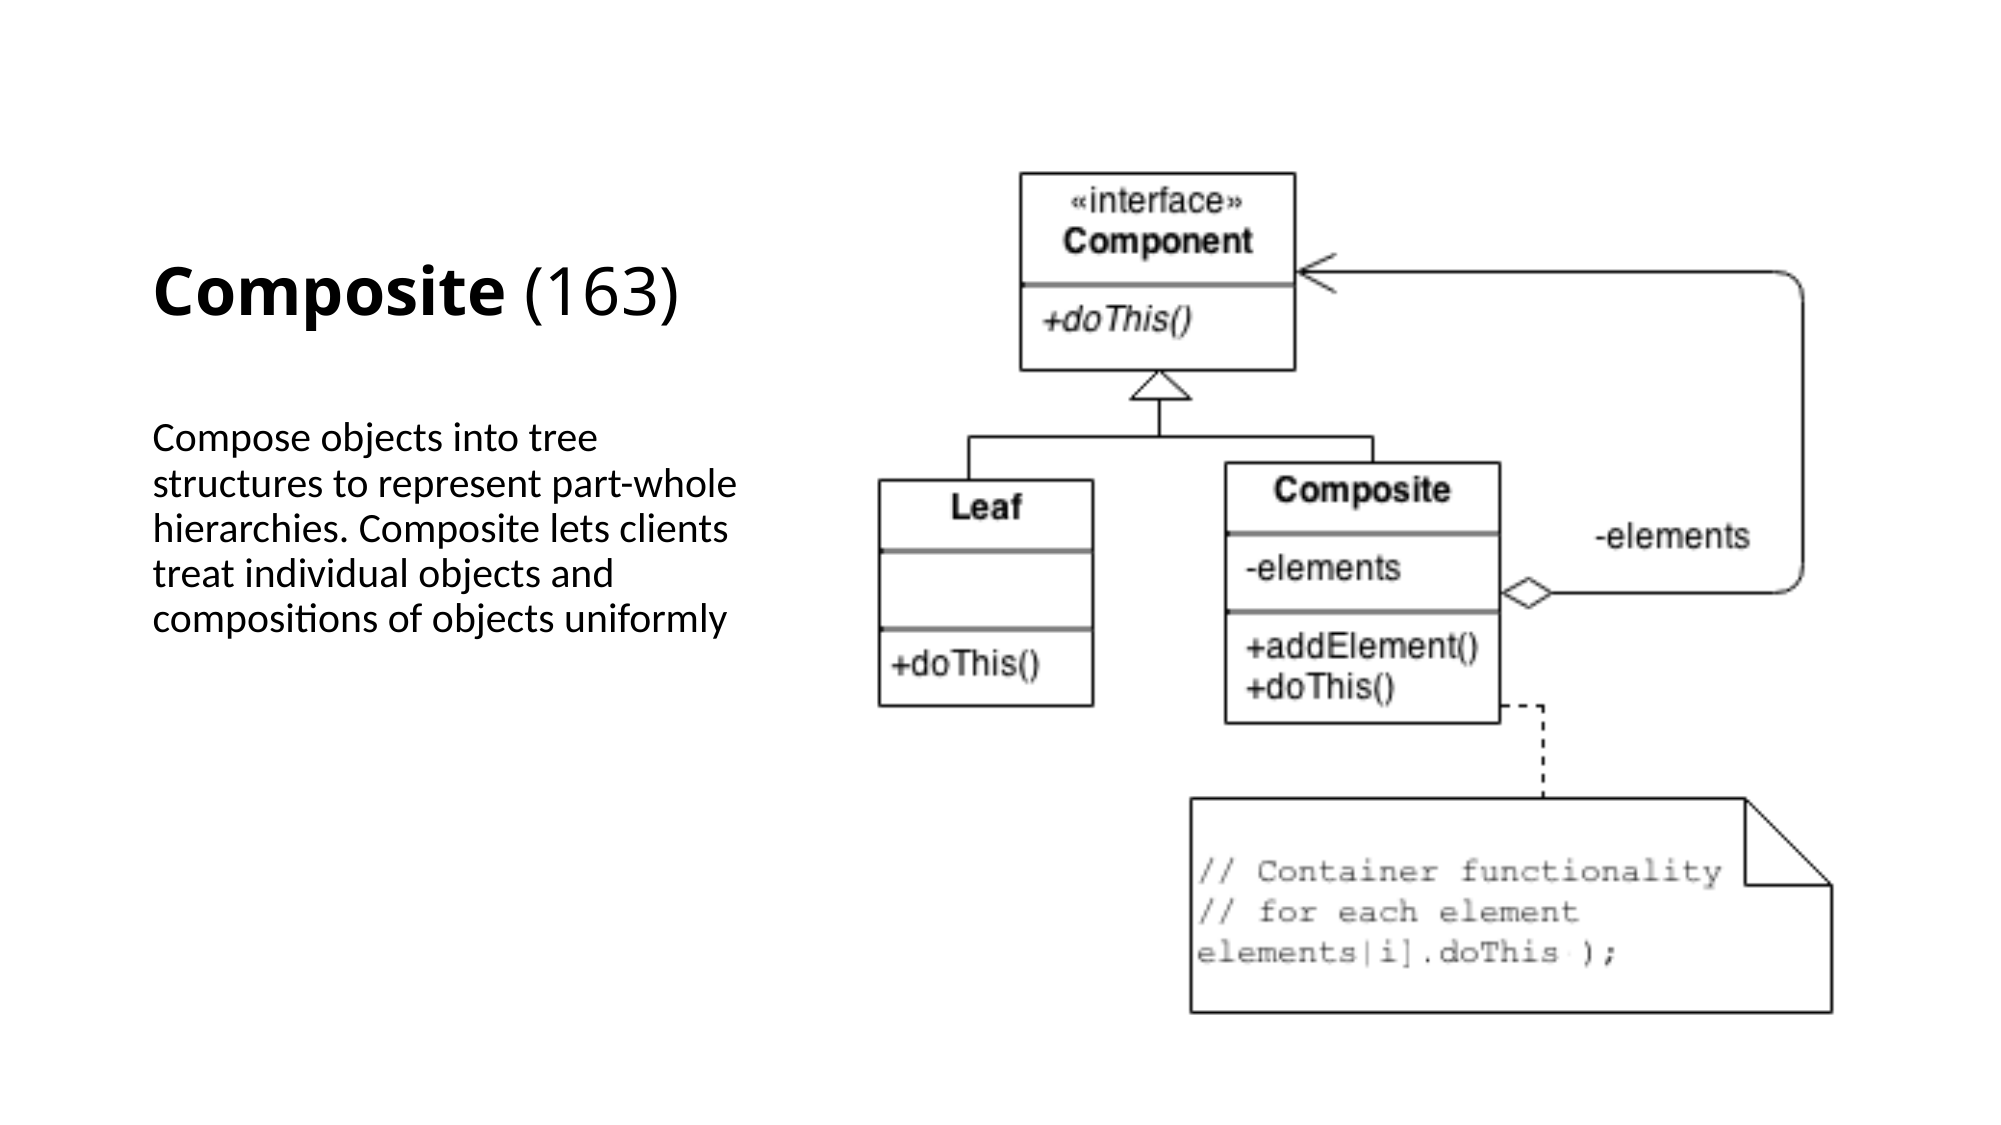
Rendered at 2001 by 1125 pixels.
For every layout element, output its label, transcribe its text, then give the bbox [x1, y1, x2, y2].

list Compose objects into tree structures to represent part-whole hierarchies. Composite lets clients treat individual objects and compositions of objects uniformly [137, 337, 783, 963]
title Composite (163) [137, 75, 783, 337]
picture [850, 144, 1863, 1041]
